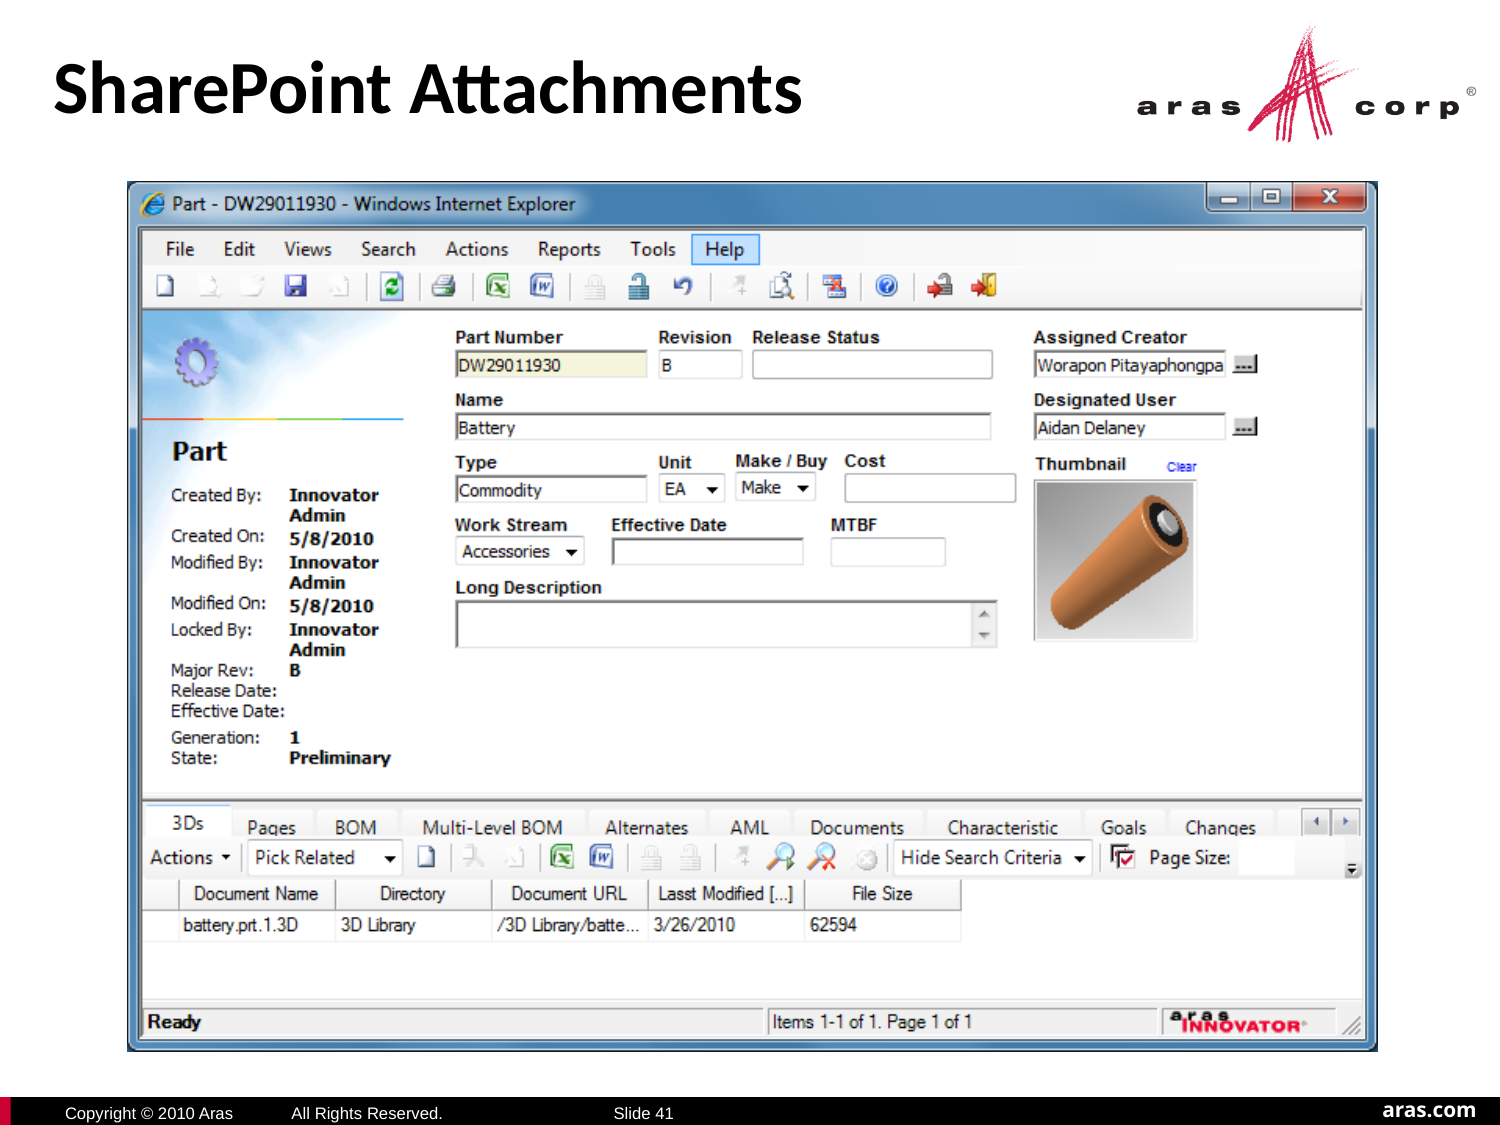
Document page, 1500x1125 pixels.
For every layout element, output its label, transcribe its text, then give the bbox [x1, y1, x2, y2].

picture [127, 181, 1378, 1052]
picture [1134, 2, 1488, 155]
title SharePoint Attachments [38, 0, 1134, 178]
slide_number Slide 41 [613, 1102, 927, 1125]
